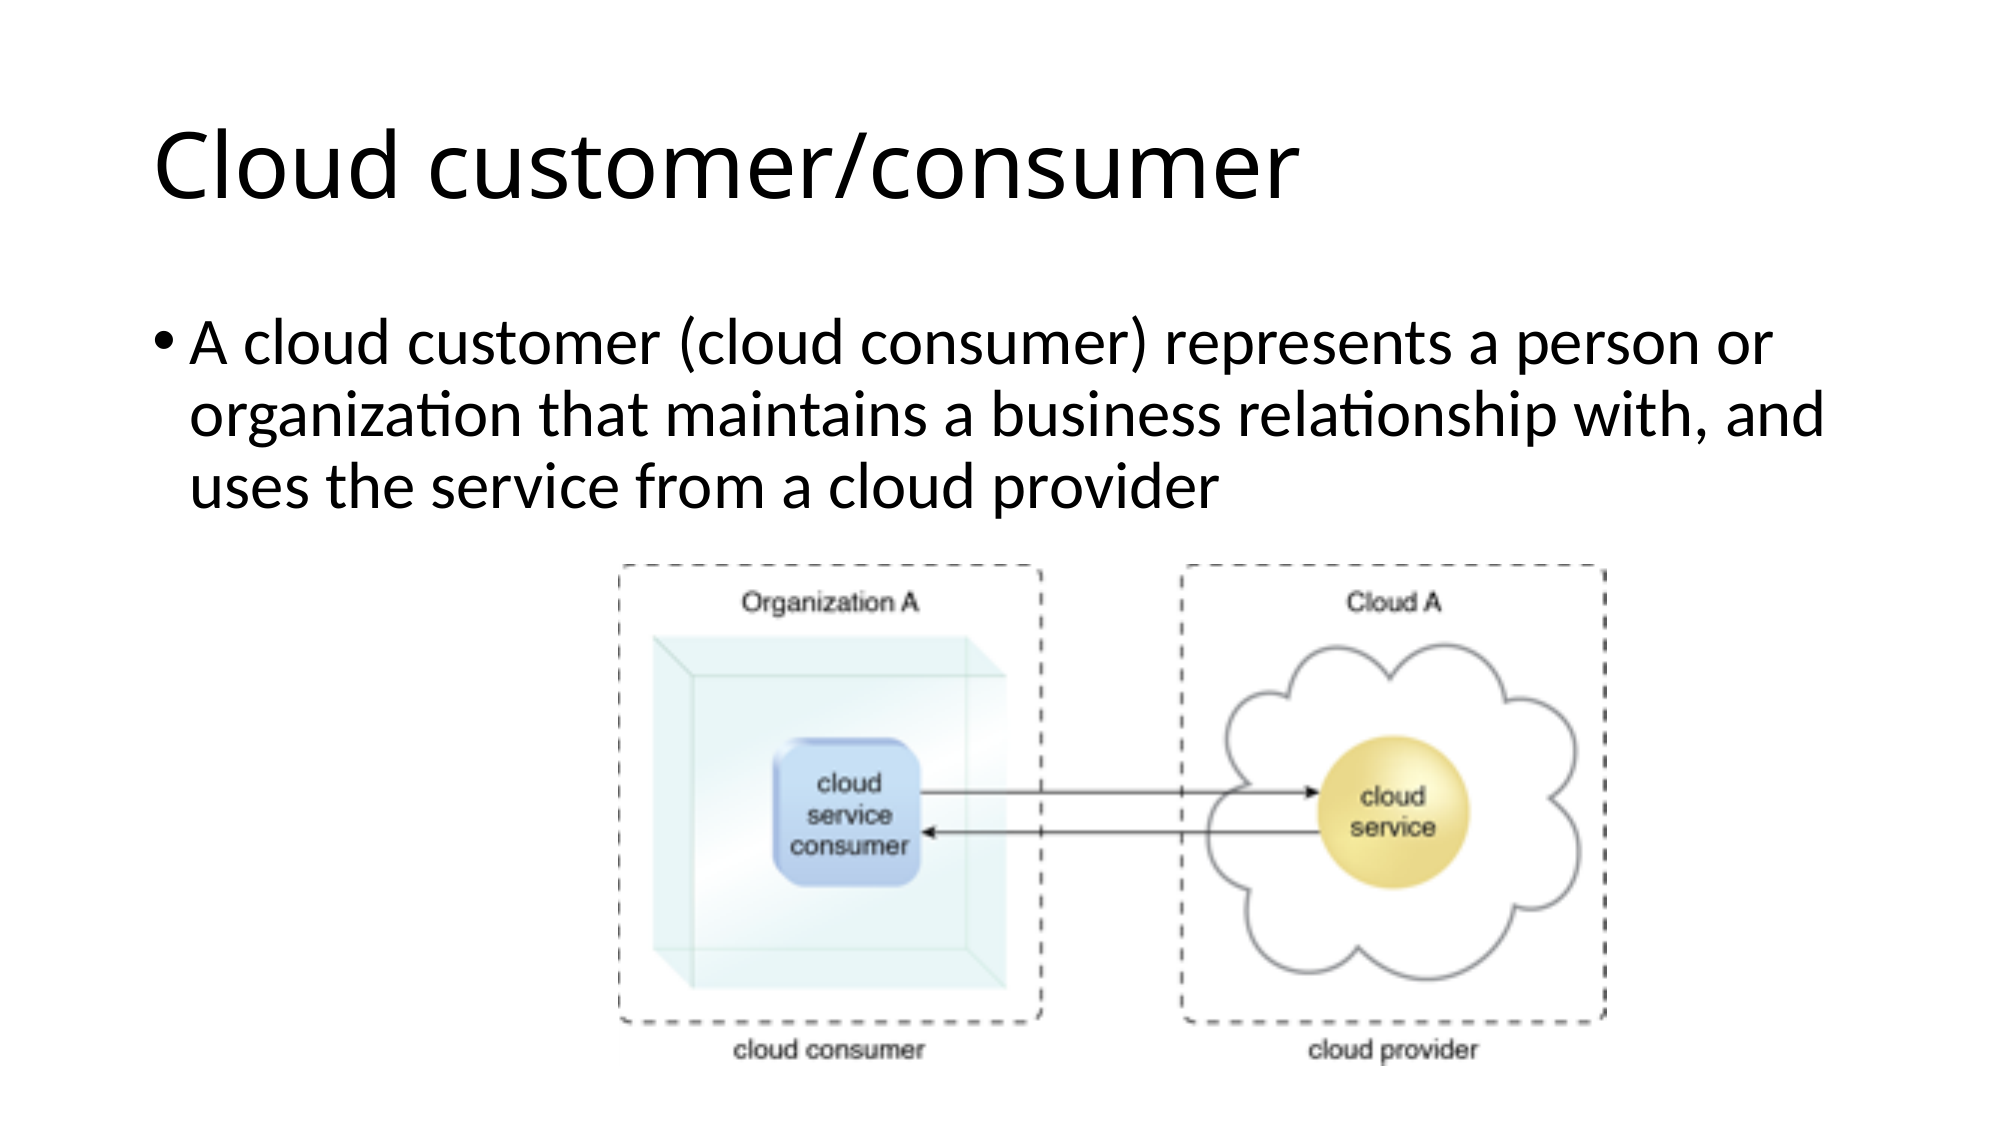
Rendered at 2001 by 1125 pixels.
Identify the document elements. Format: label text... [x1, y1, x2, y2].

title Cloud customer/consumer [137, 59, 1863, 278]
picture [618, 564, 1607, 1066]
list A cloud customer (cloud consumer) represents a person or organization that maintains a business relationship with, and uses the service from a cloud provider [137, 299, 1863, 1014]
